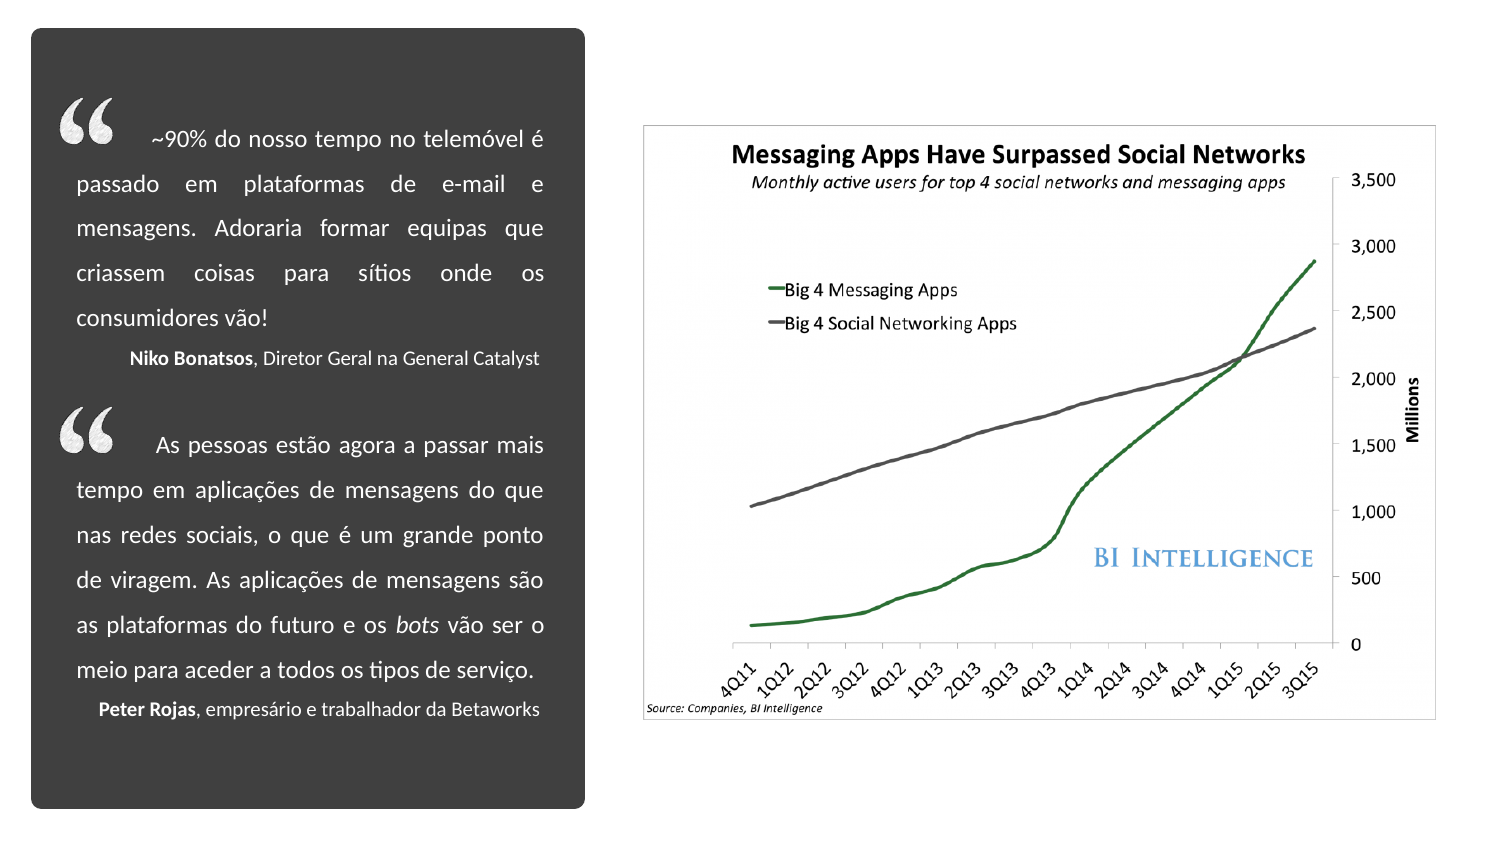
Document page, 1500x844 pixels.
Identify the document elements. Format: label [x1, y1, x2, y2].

text_box [39, 36, 576, 801]
text_box [55, 90, 560, 737]
picture [643, 125, 1437, 721]
